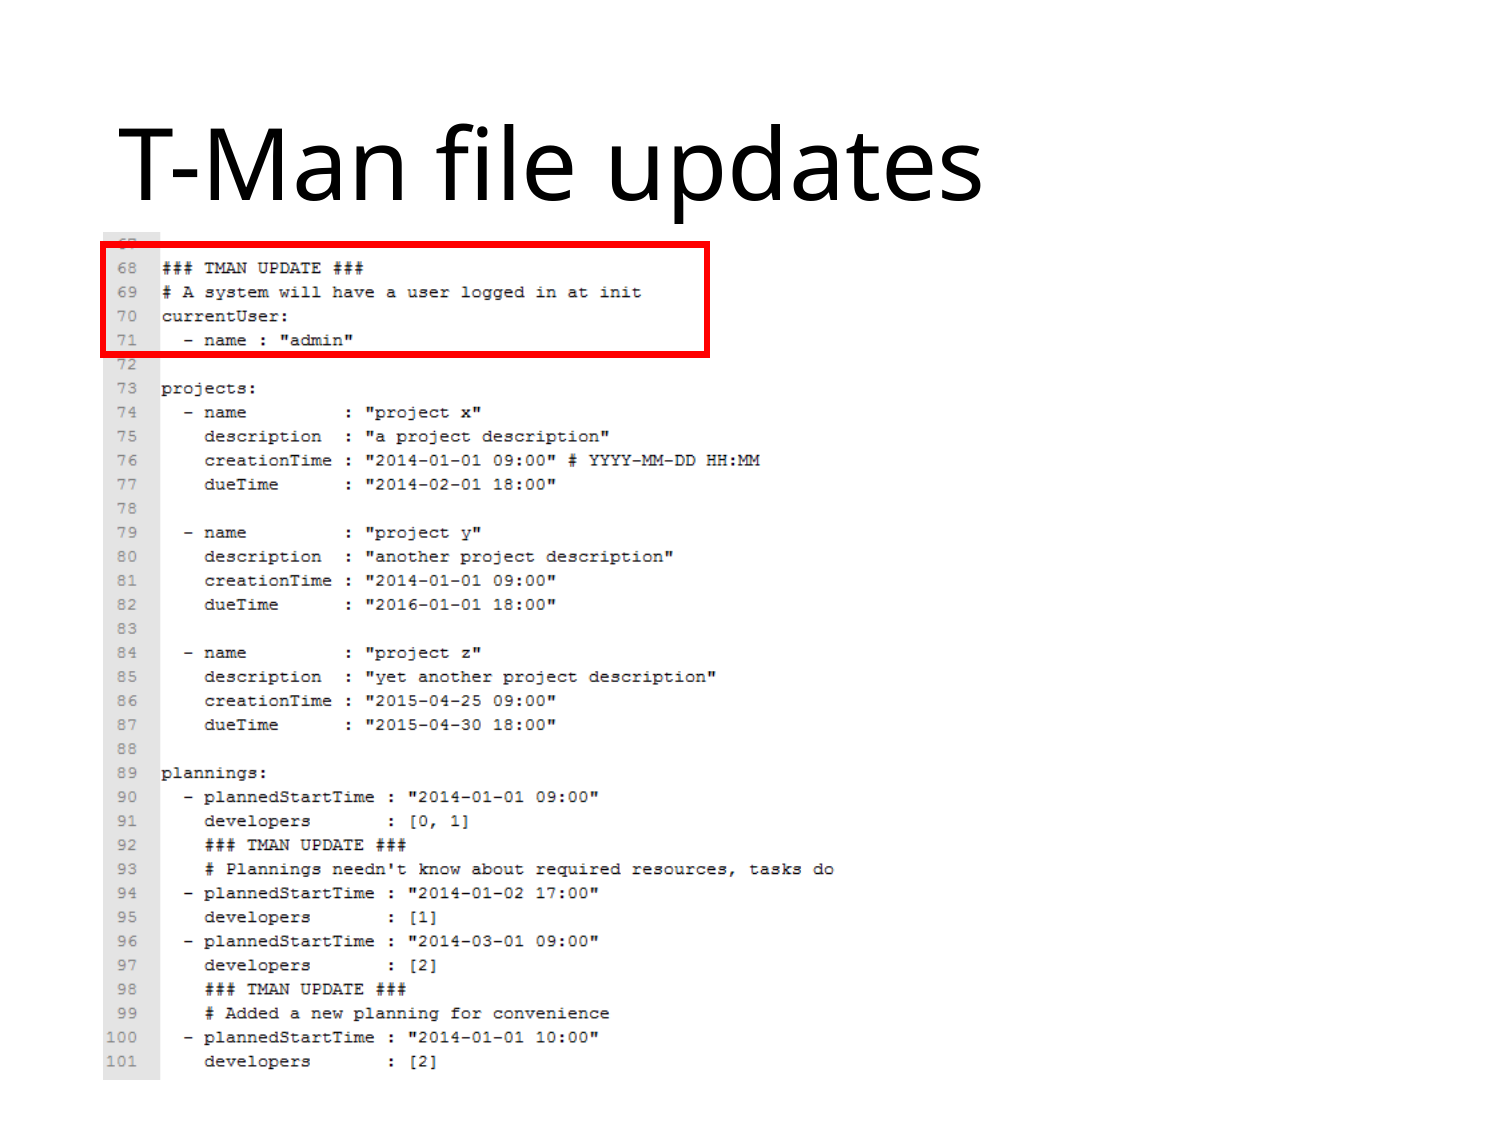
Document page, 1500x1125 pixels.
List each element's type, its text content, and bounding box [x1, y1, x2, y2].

picture [103, 232, 1383, 1081]
title T-Man file updates [103, 59, 1397, 278]
